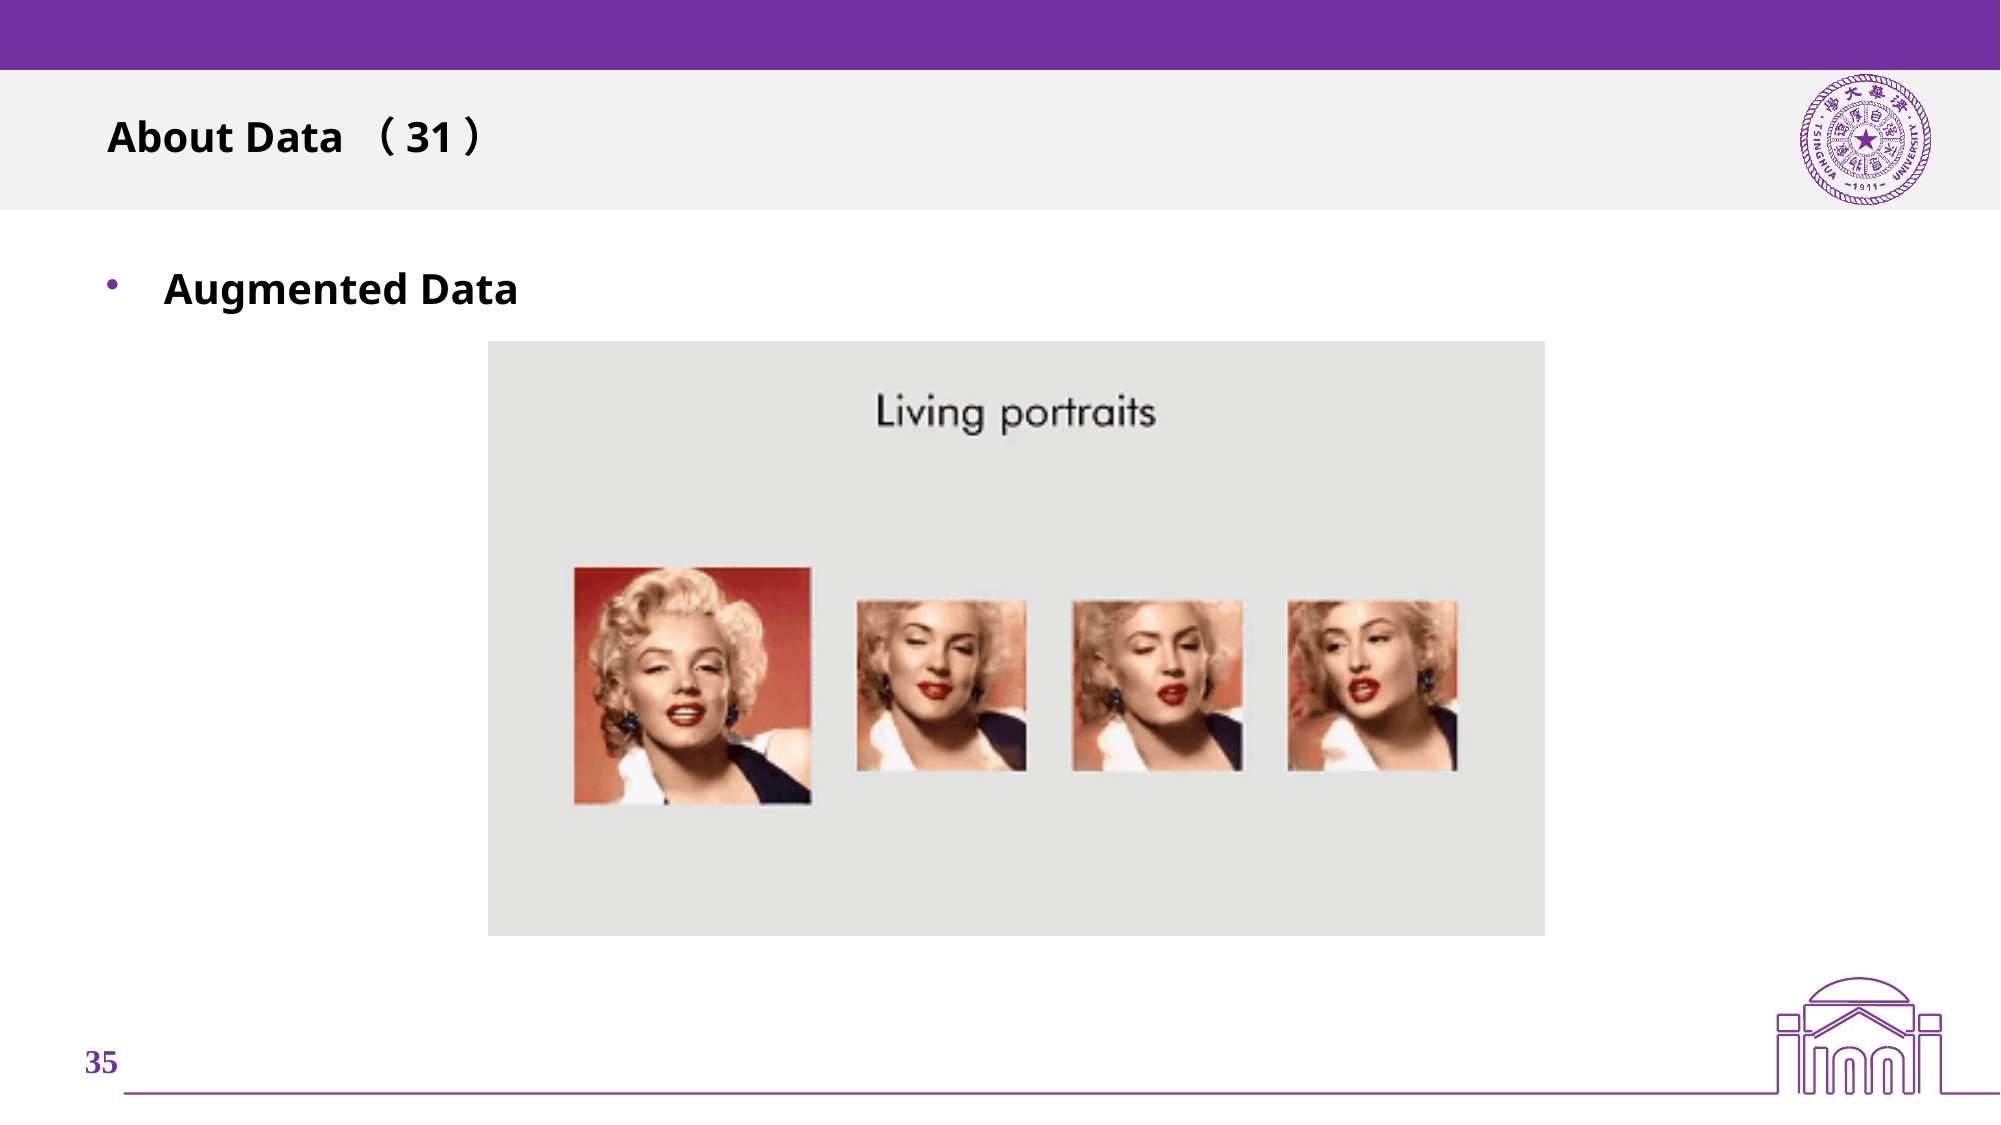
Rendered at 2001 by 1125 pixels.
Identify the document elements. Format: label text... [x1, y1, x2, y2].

picture [1800, 74, 1931, 205]
picture [488, 341, 1545, 936]
title About Data（31） [92, 60, 1794, 212]
list Augmented Data [92, 230, 1941, 1096]
